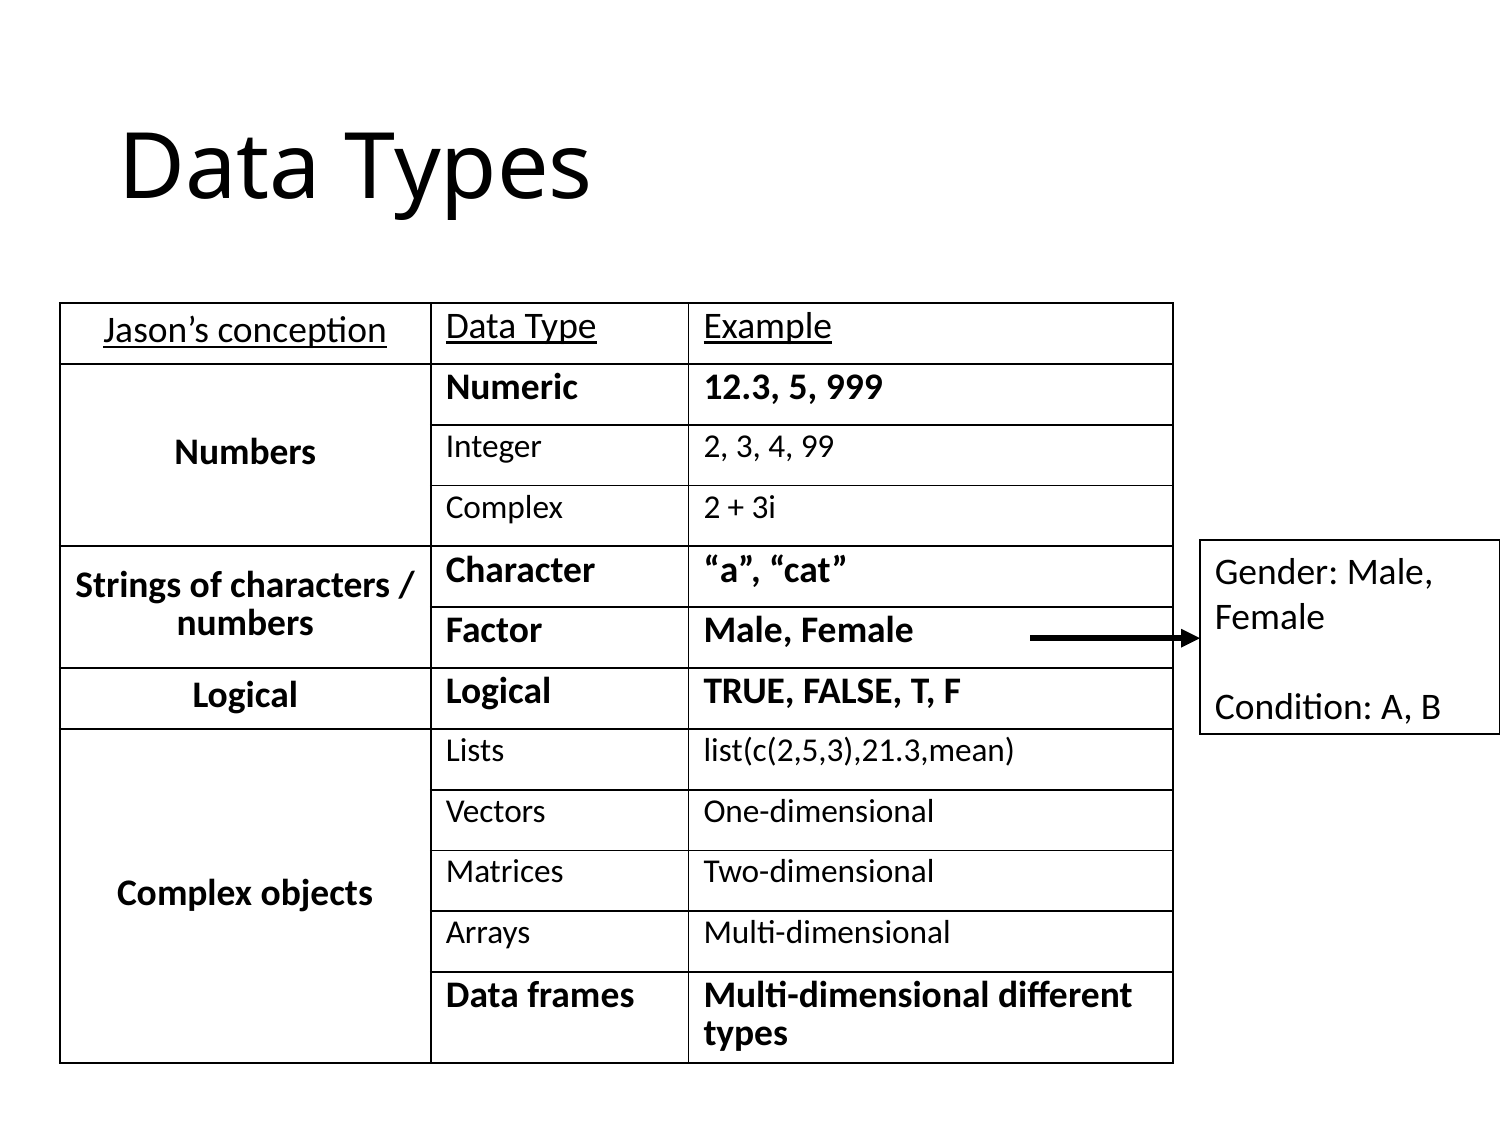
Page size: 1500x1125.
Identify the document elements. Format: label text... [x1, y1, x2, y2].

table_cell Integer [432, 426, 688, 485]
table_cell Vectors [432, 791, 688, 850]
table_cell Strings of characters / numbers [61, 547, 430, 667]
table_cell Logical [61, 669, 430, 728]
table_cell Multi-dimensional [689, 912, 1172, 971]
table_cell 2 + 3i [689, 486, 1172, 545]
table_cell Logical [432, 669, 688, 728]
table_header Example [689, 304, 1172, 363]
table_cell Male, Female [689, 608, 1172, 667]
table_header Jason’s conception [61, 304, 430, 363]
table_cell 12.3, 5, 999 [689, 365, 1172, 424]
title Data Types [103, 59, 1397, 278]
table_cell Multi-dimensional different types [689, 973, 1172, 1062]
table_cell Factor [432, 608, 688, 667]
table_cell Character [432, 547, 688, 606]
table_cell “a”, “cat” [689, 547, 1172, 606]
text_box Gender: Male, Female Condition: A, B [1199, 539, 1500, 735]
table_cell Arrays [432, 912, 688, 971]
table_cell TRUE, FALSE, T, F [689, 669, 1172, 728]
table_cell Numbers [61, 365, 430, 545]
table_cell 2, 3, 4, 99 [689, 426, 1172, 485]
table_cell Two-dimensional [689, 851, 1172, 910]
table_header Data Type [432, 304, 688, 363]
table_cell Data frames [432, 973, 688, 1062]
table_cell list(c(2,5,3),21.3,mean) [689, 730, 1172, 789]
table_cell Matrices [432, 851, 688, 910]
table_cell One-dimensional [689, 791, 1172, 850]
table_cell Complex [432, 486, 688, 545]
table_cell Numeric [432, 365, 688, 424]
table_cell Complex objects [61, 730, 430, 1062]
table_cell Lists [432, 730, 688, 789]
